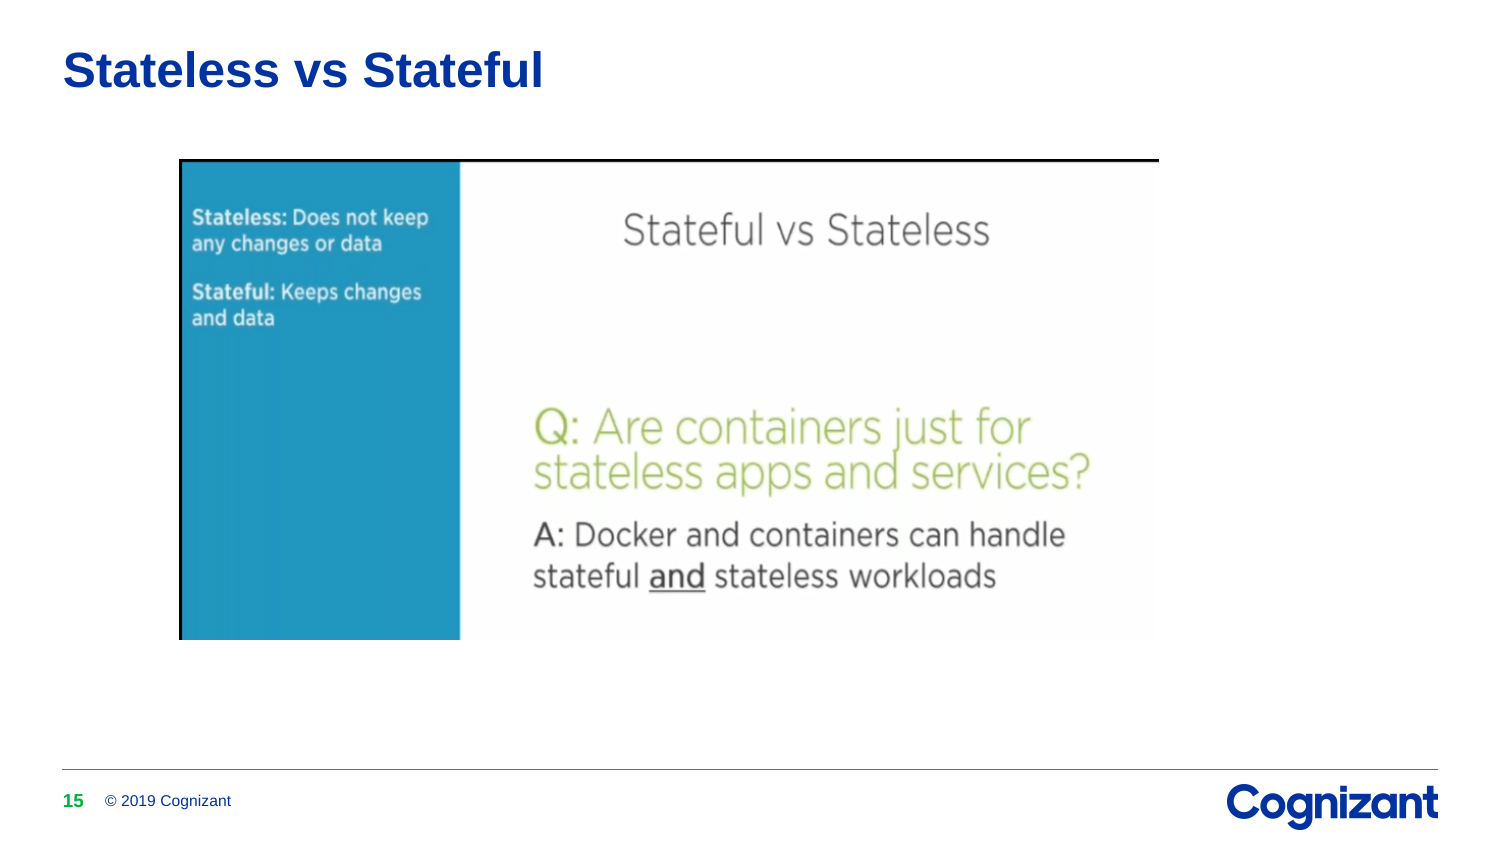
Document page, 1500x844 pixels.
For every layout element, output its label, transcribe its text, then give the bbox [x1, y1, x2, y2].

picture [179, 159, 1159, 640]
slide_number 15 [63, 787, 101, 813]
title Stateless vs Stateful [63, 45, 1439, 99]
picture [1227, 784, 1438, 830]
footer © 2019 Cognizant [105, 787, 855, 813]
